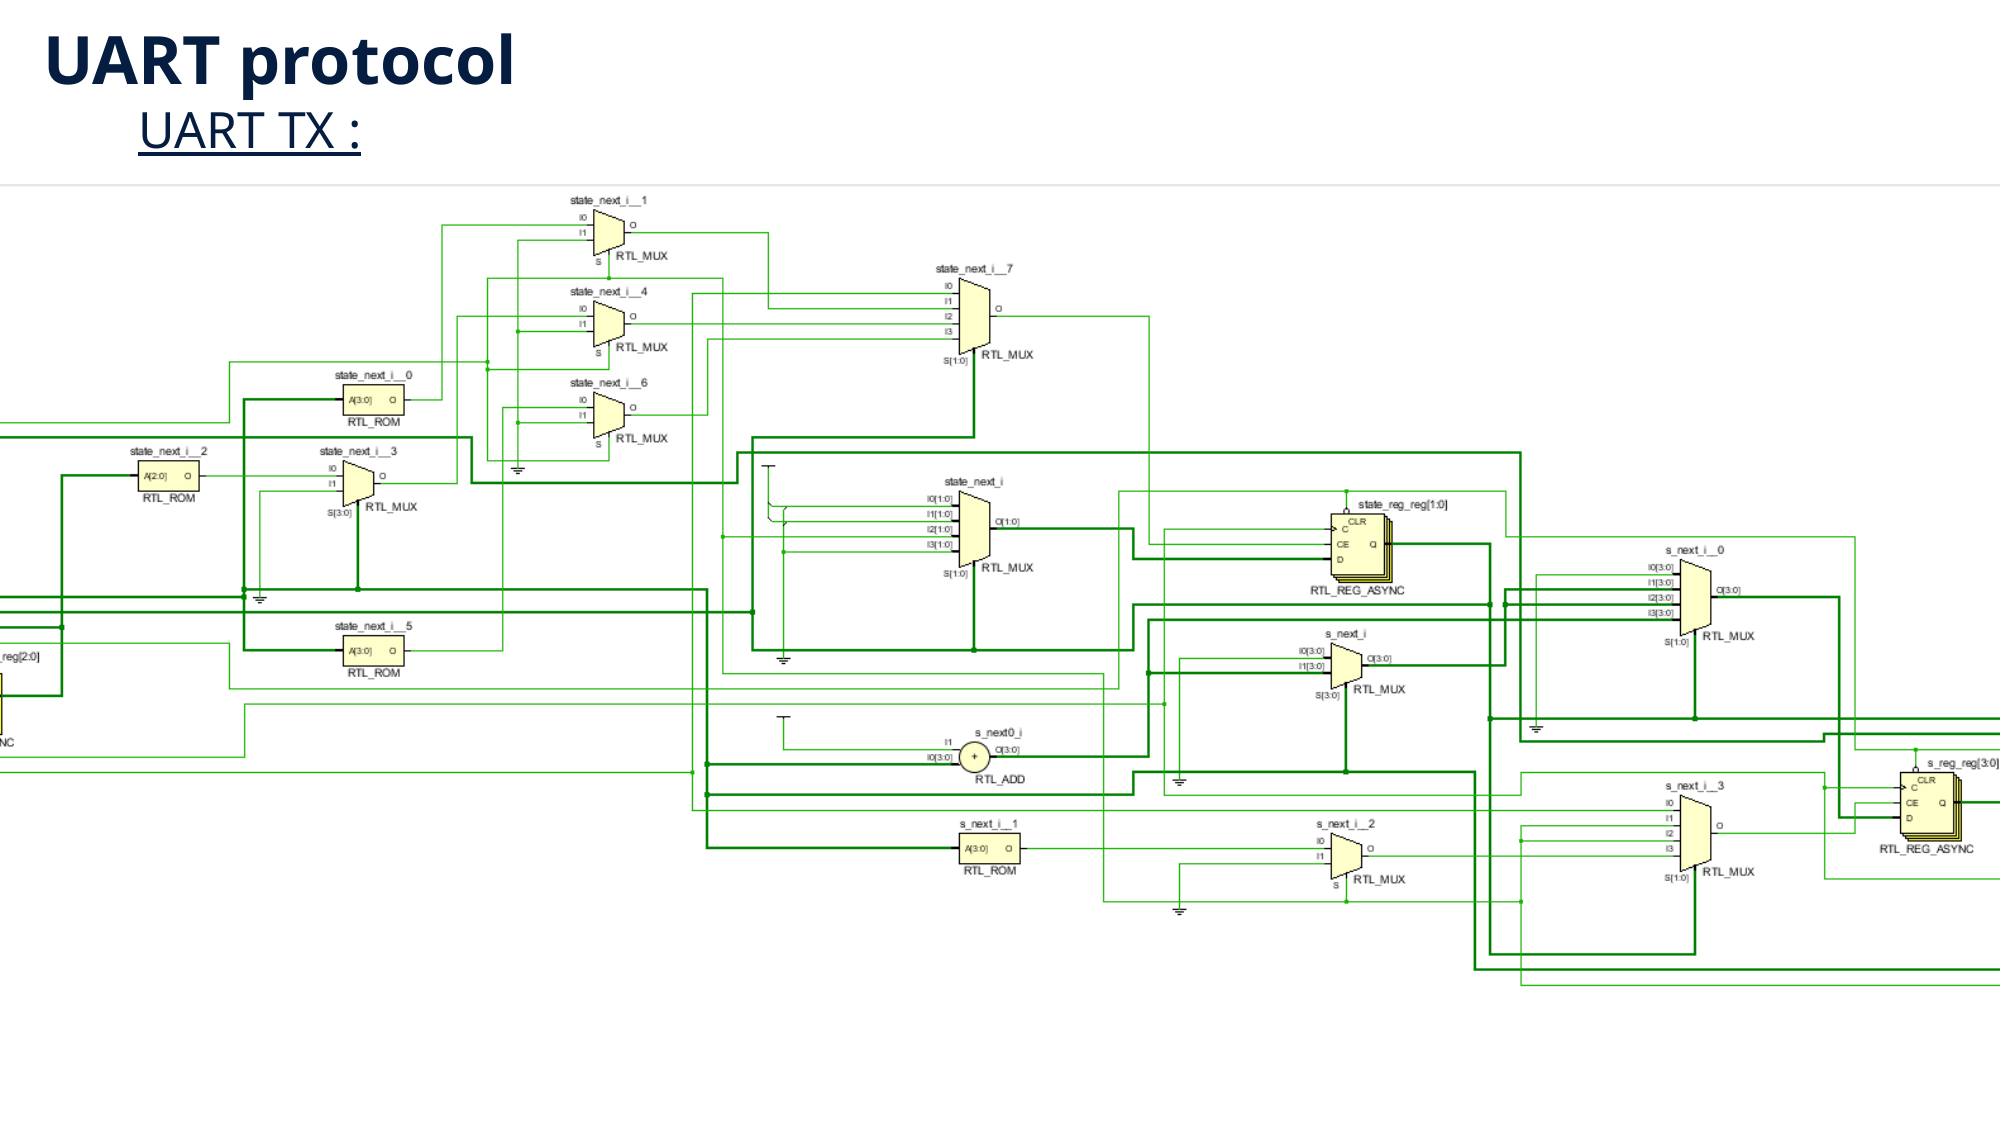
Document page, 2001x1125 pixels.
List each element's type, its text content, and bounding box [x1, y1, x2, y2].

text_box UART protocol [28, 10, 1229, 105]
picture [0, 184, 2000, 1028]
text_box UART TX : [123, 97, 1596, 184]
